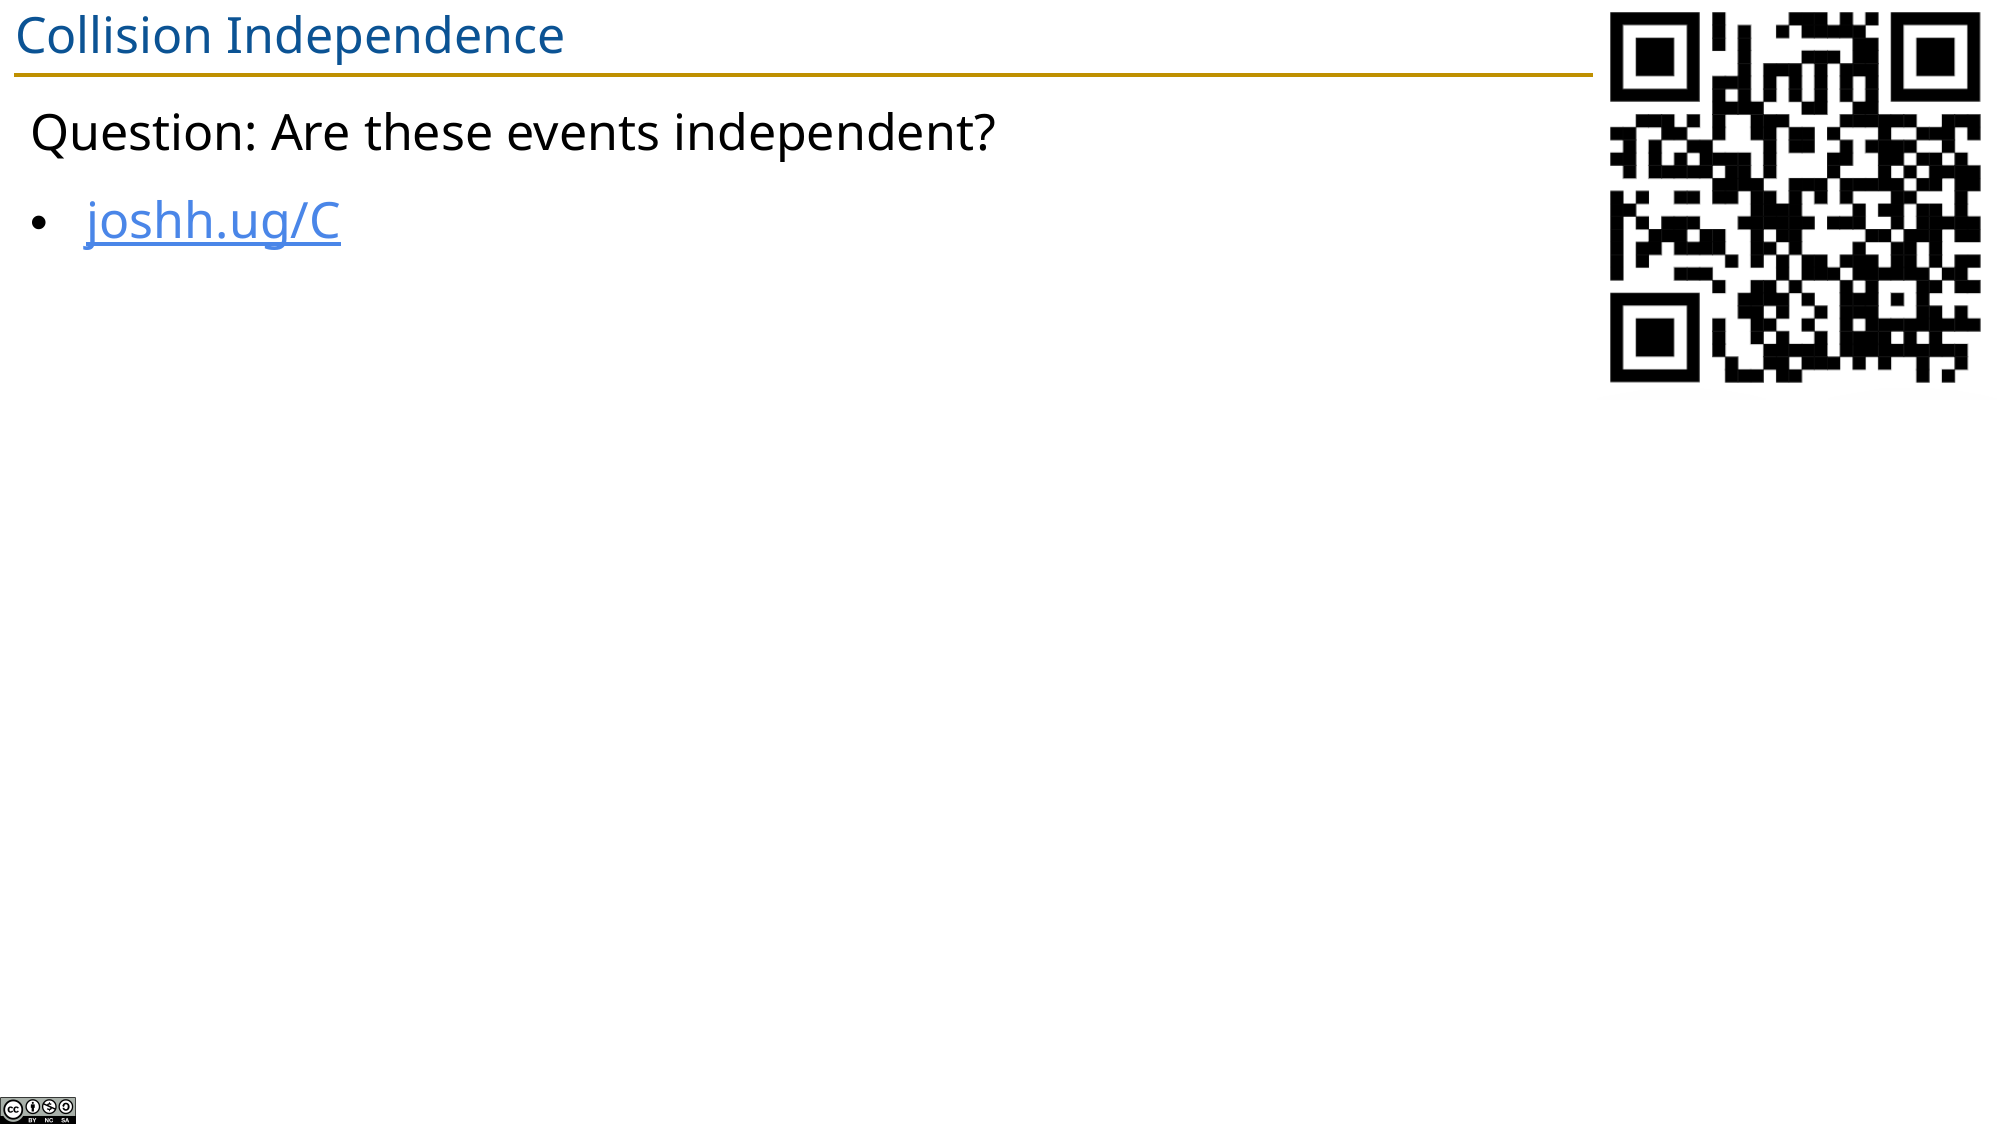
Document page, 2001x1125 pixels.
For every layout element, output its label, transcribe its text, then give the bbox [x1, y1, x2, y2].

title Collision Independence [0, 0, 1593, 75]
picture [1593, 0, 2000, 401]
text_box [145, 45, 177, 107]
picture [0, 1097, 76, 1124]
